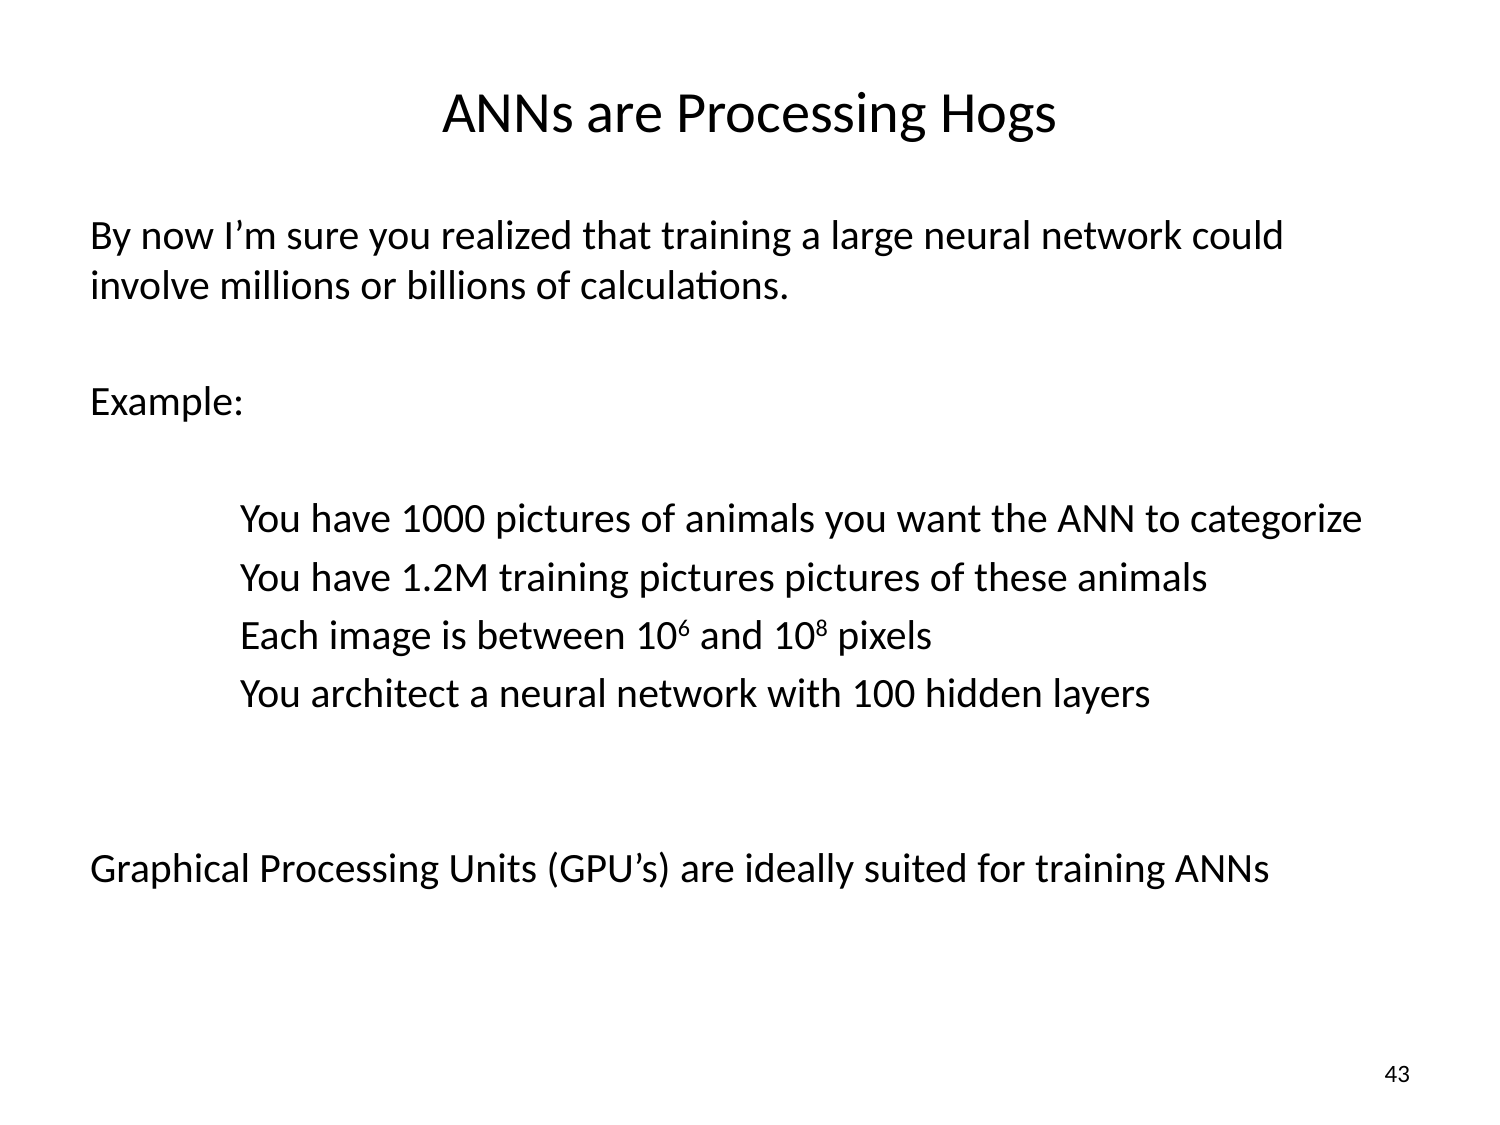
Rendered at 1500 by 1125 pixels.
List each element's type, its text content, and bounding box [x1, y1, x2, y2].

title ANNs are Processing Hogs [75, 62, 1425, 155]
list By now I’m sure you realized that training a large neural network could involve millions or billions of calculations. Example: You have 1000 pictures of animals you want the ANN to categorize You have 1.2M training pictures pictures of these animals Each image is between 106 and 108 pixels You architect a neural network with 100 hidden layers Graphical Processing Units (GPU’s) are ideally suited for training ANNs [75, 200, 1425, 1005]
slide_number 43 [1074, 1042, 1425, 1103]
